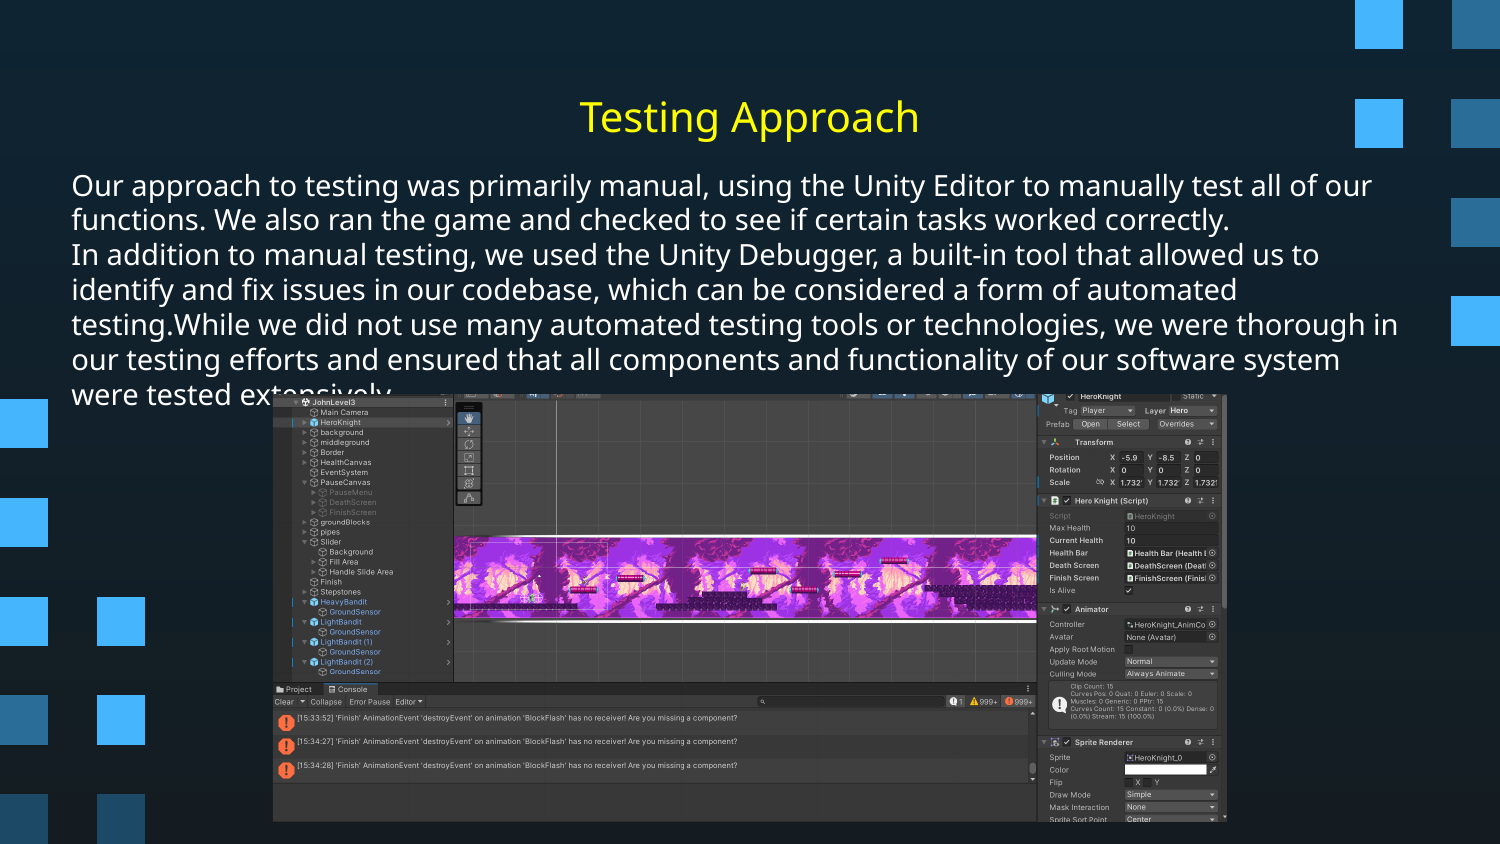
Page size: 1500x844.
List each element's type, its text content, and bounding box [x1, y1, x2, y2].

title Testing Approach [117, 88, 1383, 144]
list Our approach to testing was primarily manual, using the Unity Editor to manually test all of our functions. We also ran the game and checked to see if certain tasks worked correctly. In addition to manual testing, we used the Unity Debugger, a built-in tool that allowed us to identify and fix issues in our codebase, which can be considered a form of automated testing.While we did not use many automated testing tools or technologies, we were thorough in our testing efforts and ensured that all components and functionality of our software system were tested extensively. [56, 151, 1429, 387]
picture [272, 394, 1228, 823]
